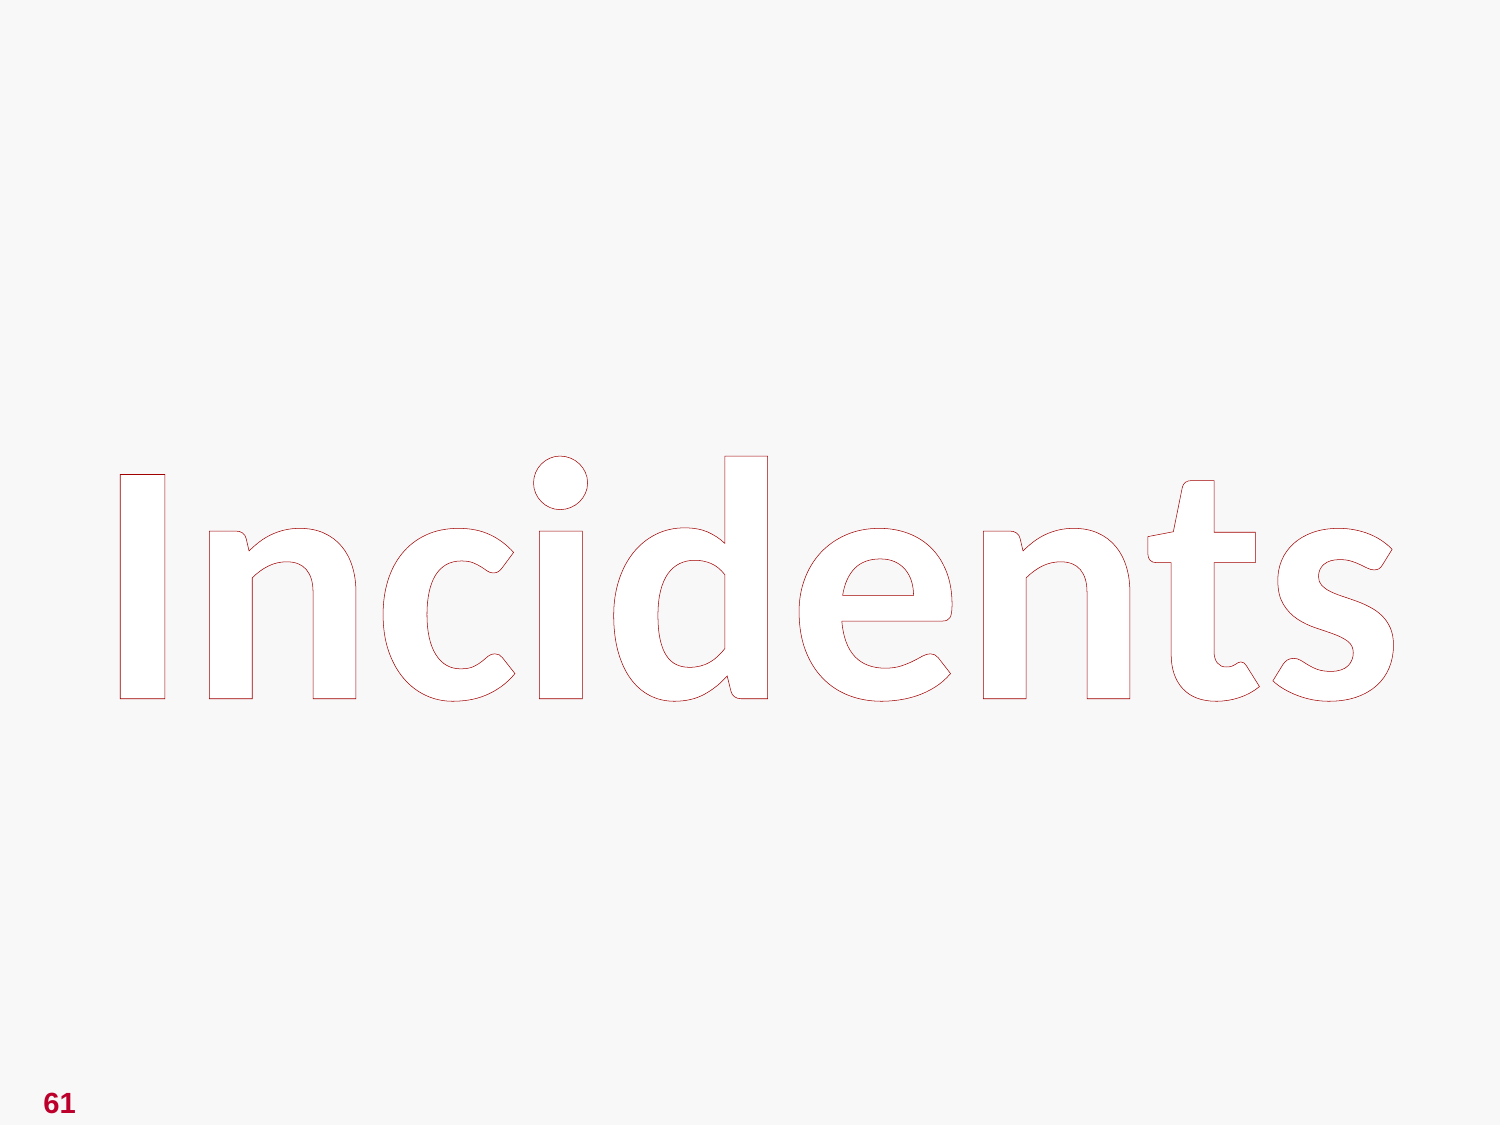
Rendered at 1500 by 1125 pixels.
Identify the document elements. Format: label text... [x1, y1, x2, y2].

text_box Incidents [0, 345, 1500, 776]
